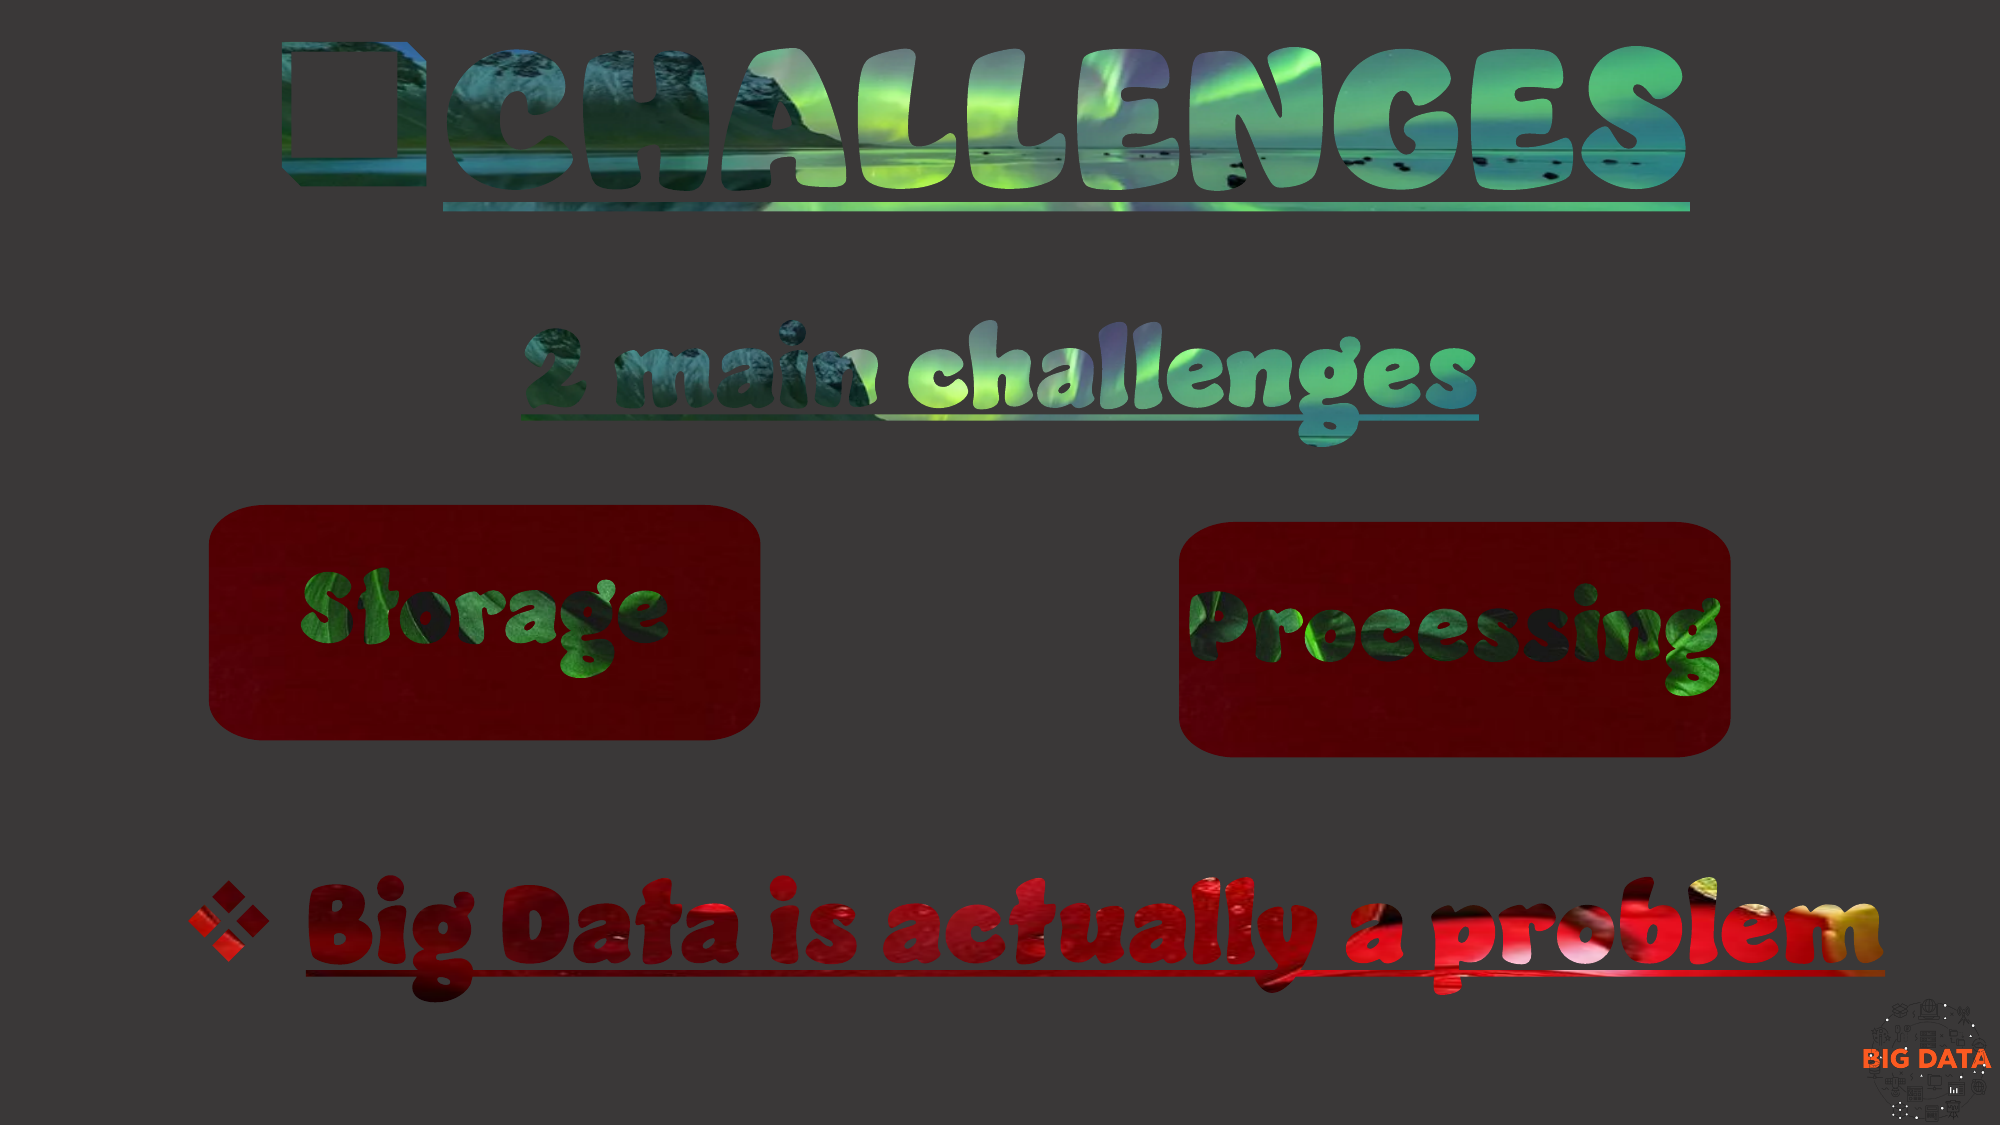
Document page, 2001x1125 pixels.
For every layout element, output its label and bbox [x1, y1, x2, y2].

picture [187, 874, 1999, 1125]
picture [208, 504, 761, 741]
picture [520, 319, 1480, 448]
picture [281, 41, 1691, 212]
picture [1178, 521, 1731, 758]
